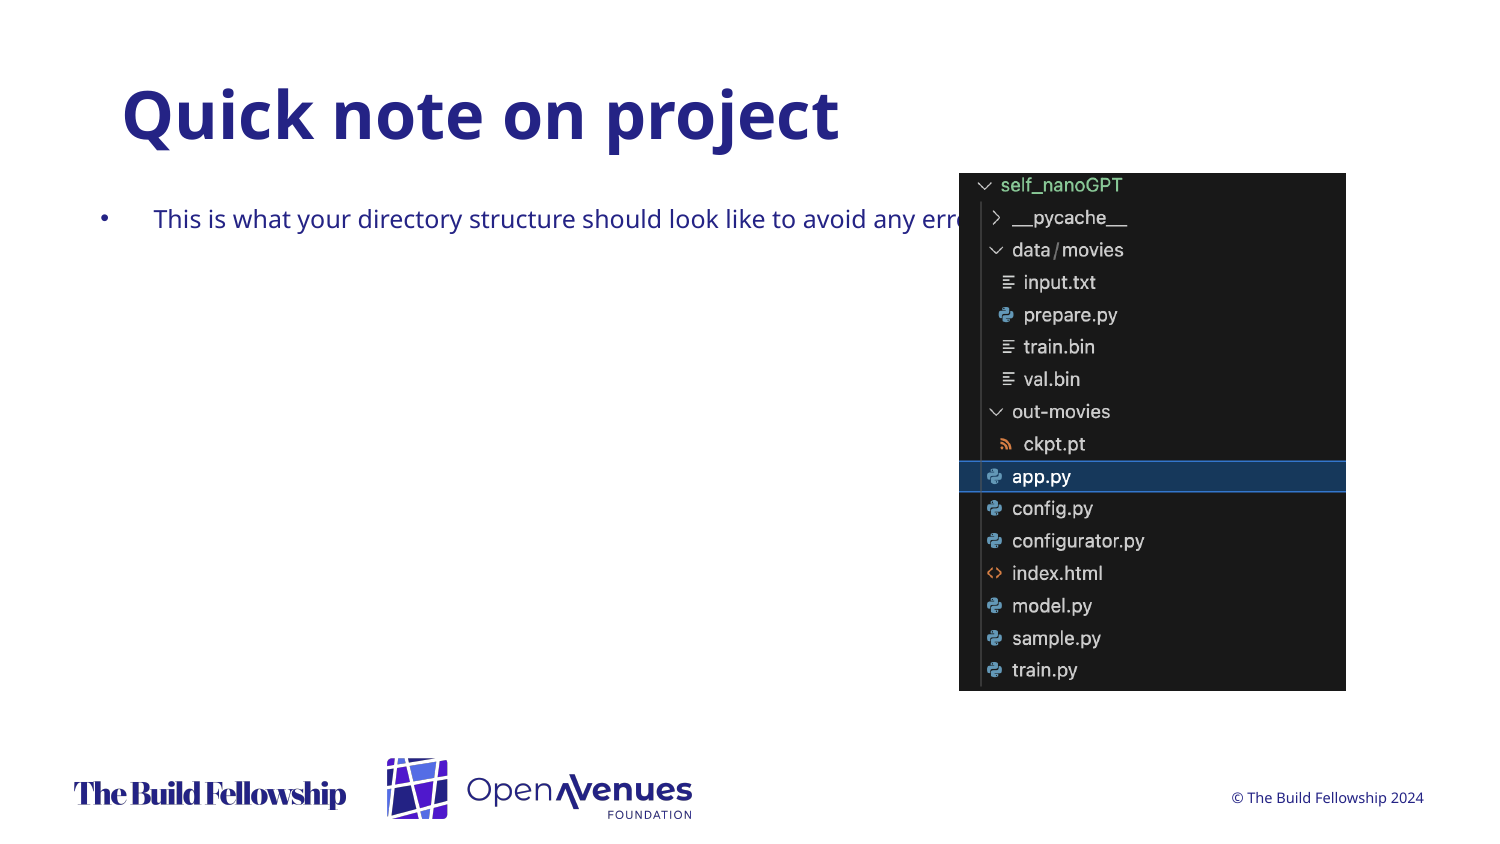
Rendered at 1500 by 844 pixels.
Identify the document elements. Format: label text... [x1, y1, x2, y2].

list This is what your directory structure should look like to avoid any errors -> [78, 173, 1400, 747]
title Quick note on project [121, 72, 1285, 173]
picture [959, 172, 1346, 691]
picture [74, 781, 346, 810]
picture [387, 758, 692, 820]
